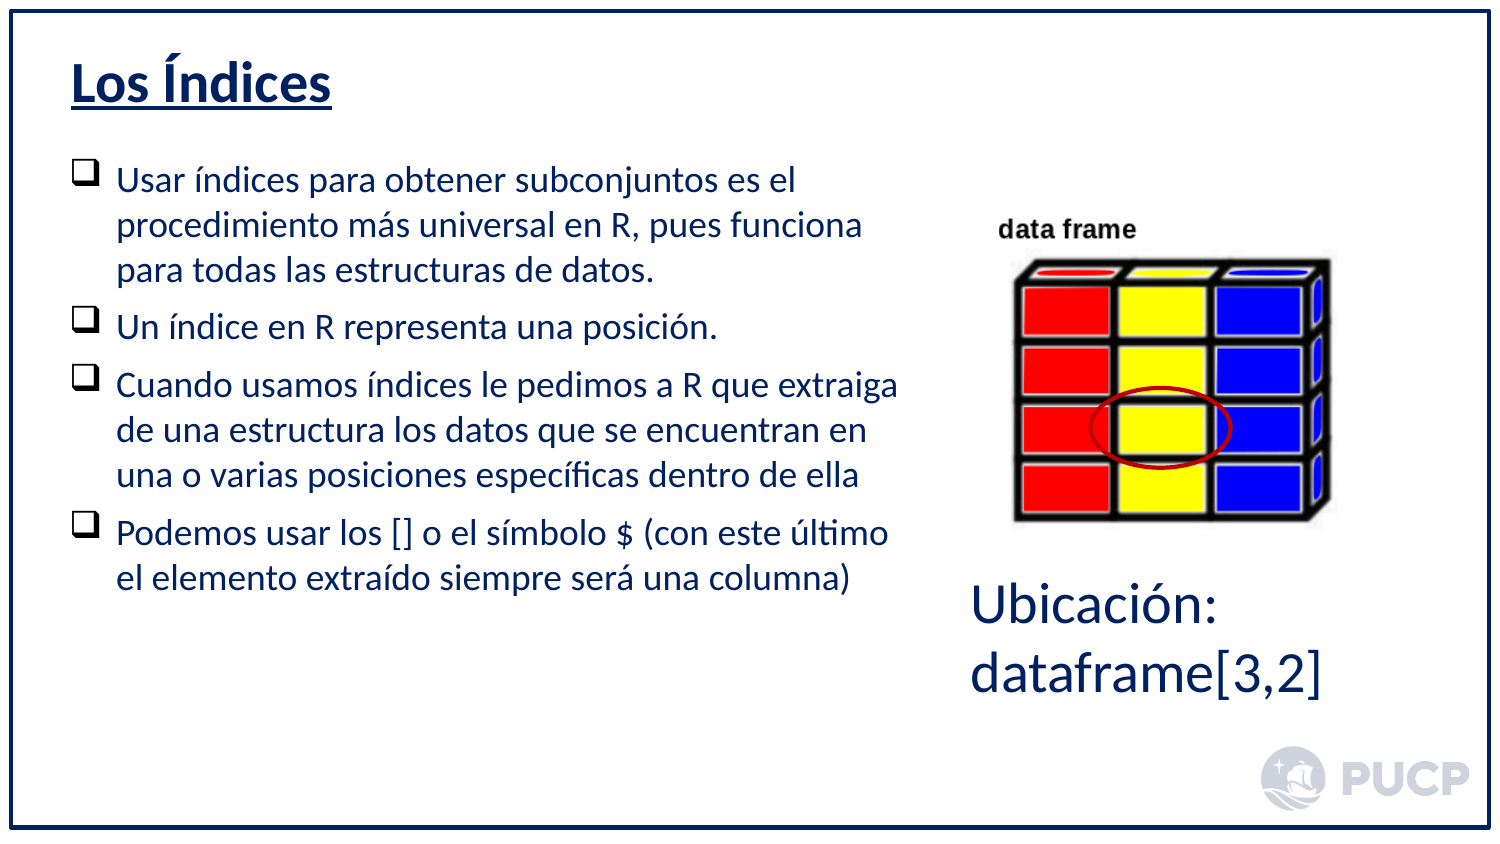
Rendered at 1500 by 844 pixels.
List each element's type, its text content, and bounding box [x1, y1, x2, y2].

text_box Usar índices para obtener subconjuntos es el procedimiento más universal en R, pues funciona para todas las estructuras de datos. Un índice en R representa una posición. Cuando usamos índices le pedimos a R que extraiga de una estructura los datos que se encuentran en una o varias posiciones específicas dentro de ella Podemos usar los [] o el símbolo $ (con este último el elemento extraído siempre será una columna) [54, 147, 923, 605]
text_box Los Índices [56, 36, 348, 121]
picture [1230, 713, 1500, 844]
picture [985, 214, 1373, 553]
text_box [9, 9, 1491, 830]
text_box Ubicación: dataframe[3,2] [955, 557, 1385, 712]
